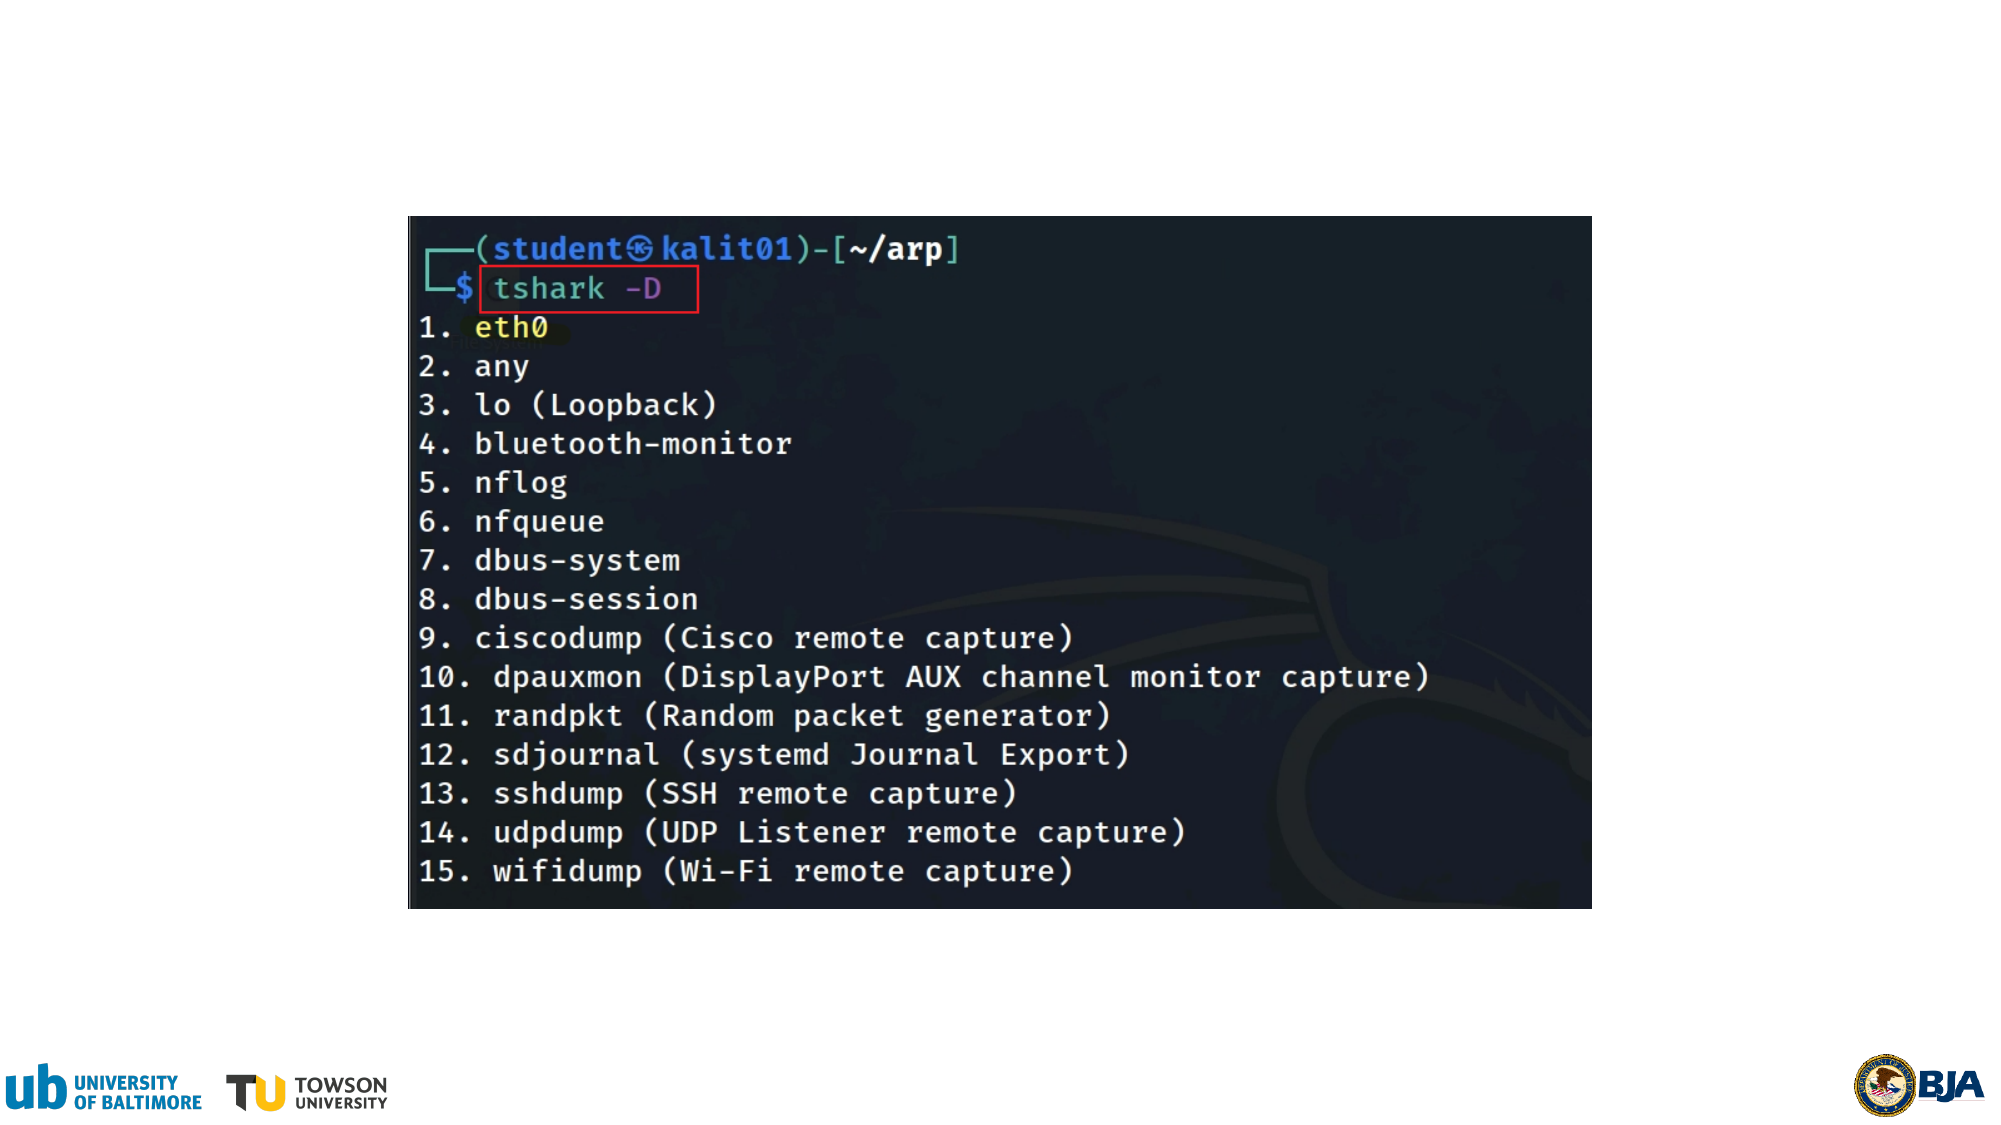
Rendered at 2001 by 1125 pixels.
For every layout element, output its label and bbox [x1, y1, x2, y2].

picture [0, 1031, 407, 1125]
picture [408, 216, 1592, 909]
picture [1854, 1054, 1986, 1117]
